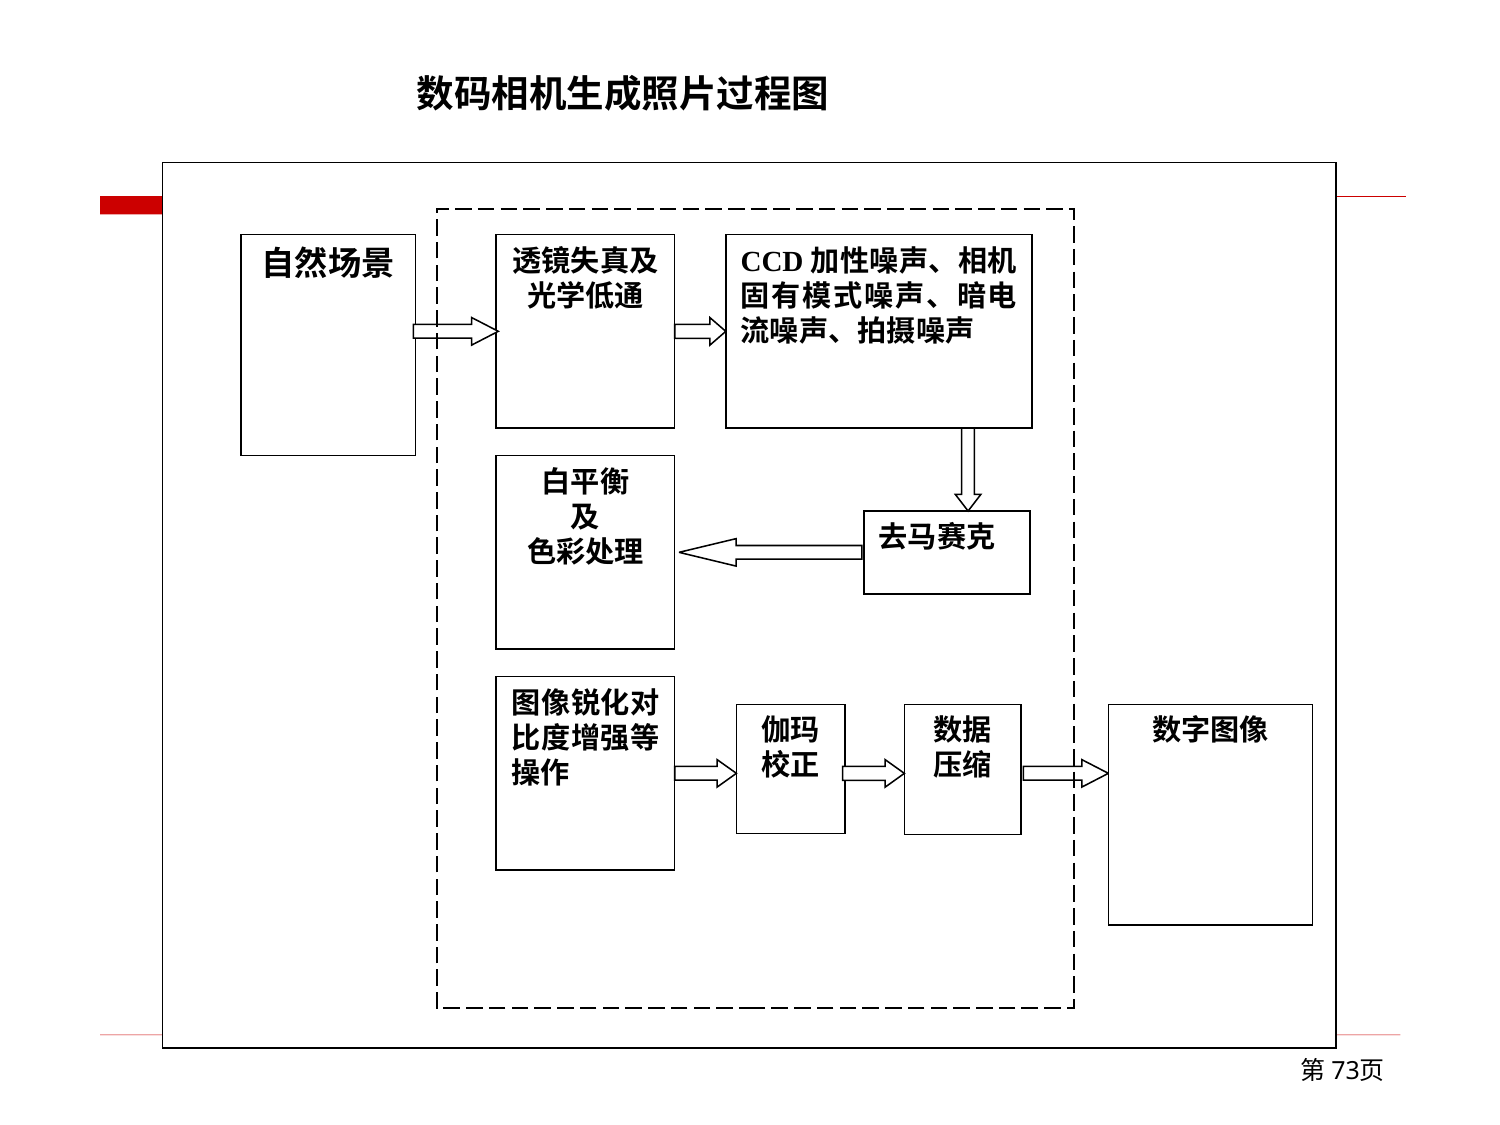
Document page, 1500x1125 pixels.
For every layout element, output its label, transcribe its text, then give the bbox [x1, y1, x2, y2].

text_box 数码相机生成照片过程图 [401, 62, 853, 123]
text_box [162, 162, 1337, 1049]
slide_number [1074, 1046, 1401, 1103]
